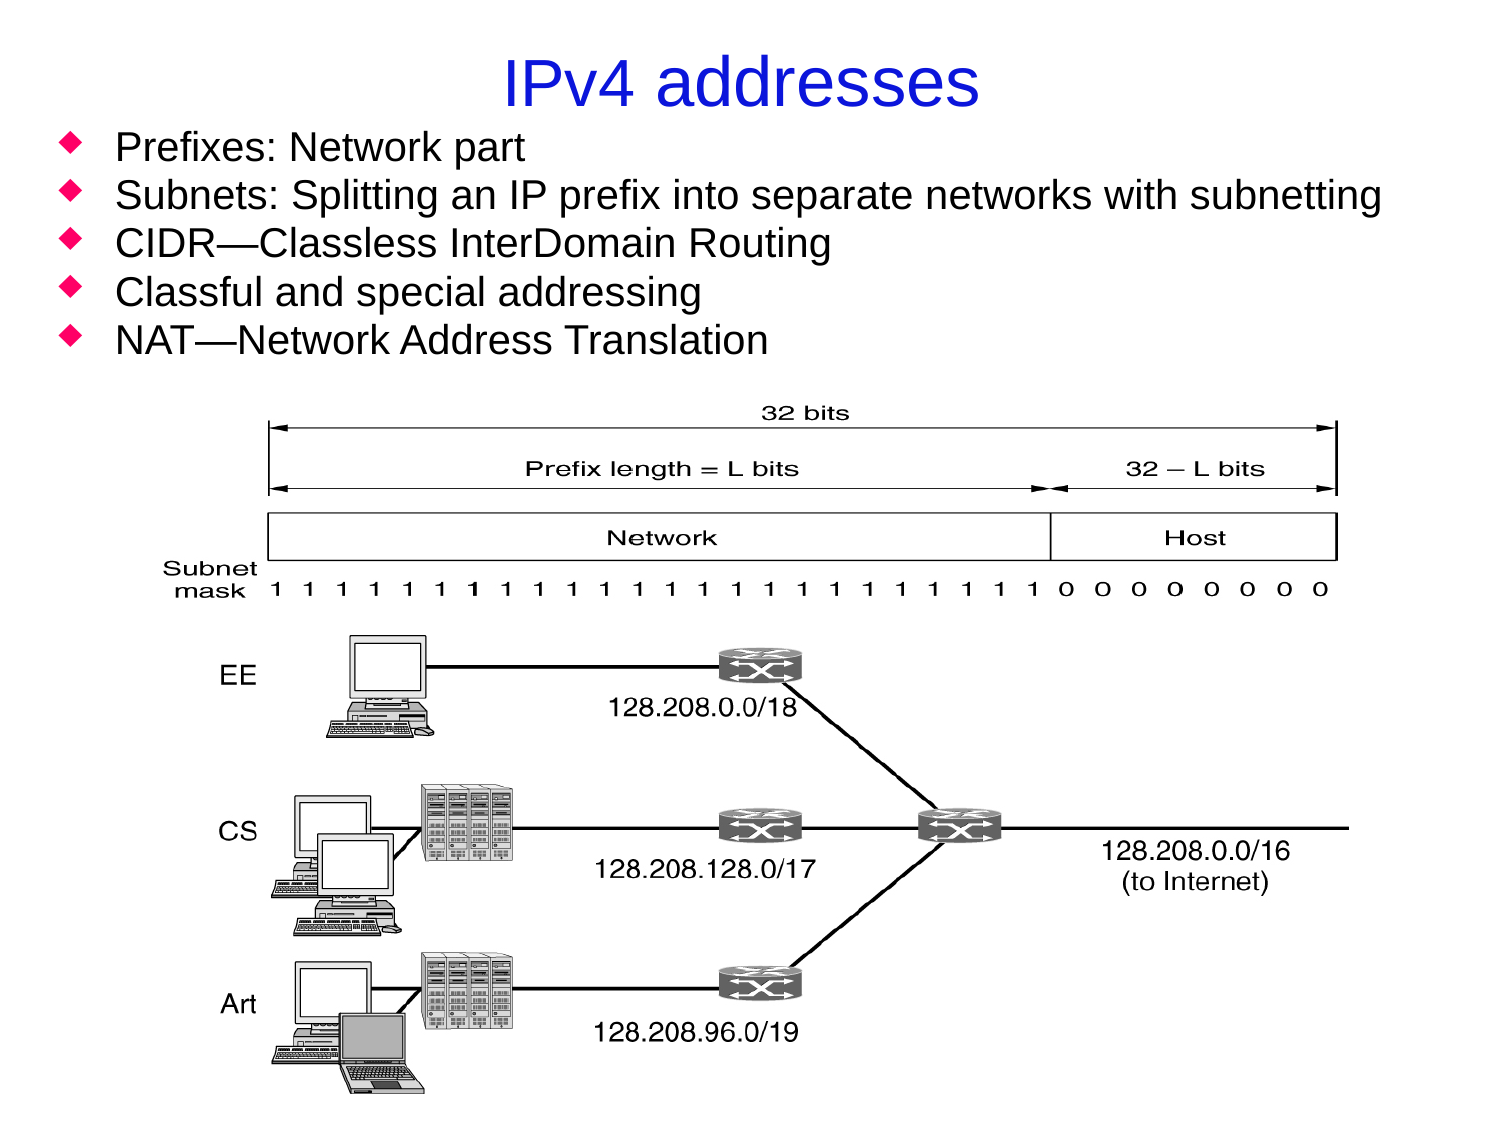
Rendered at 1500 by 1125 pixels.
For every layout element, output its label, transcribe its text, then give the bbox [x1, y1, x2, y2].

picture [162, 401, 1338, 603]
list Prefixes: Network part Subnets: Splitting an IP prefix into separate networks with subnetting CIDR—Classless InterDomain Routing Classful and special addressing NAT—Network Address Translation [43, 121, 1457, 370]
title IPv4 addresses [218, 30, 1246, 121]
picture [218, 635, 1349, 1095]
